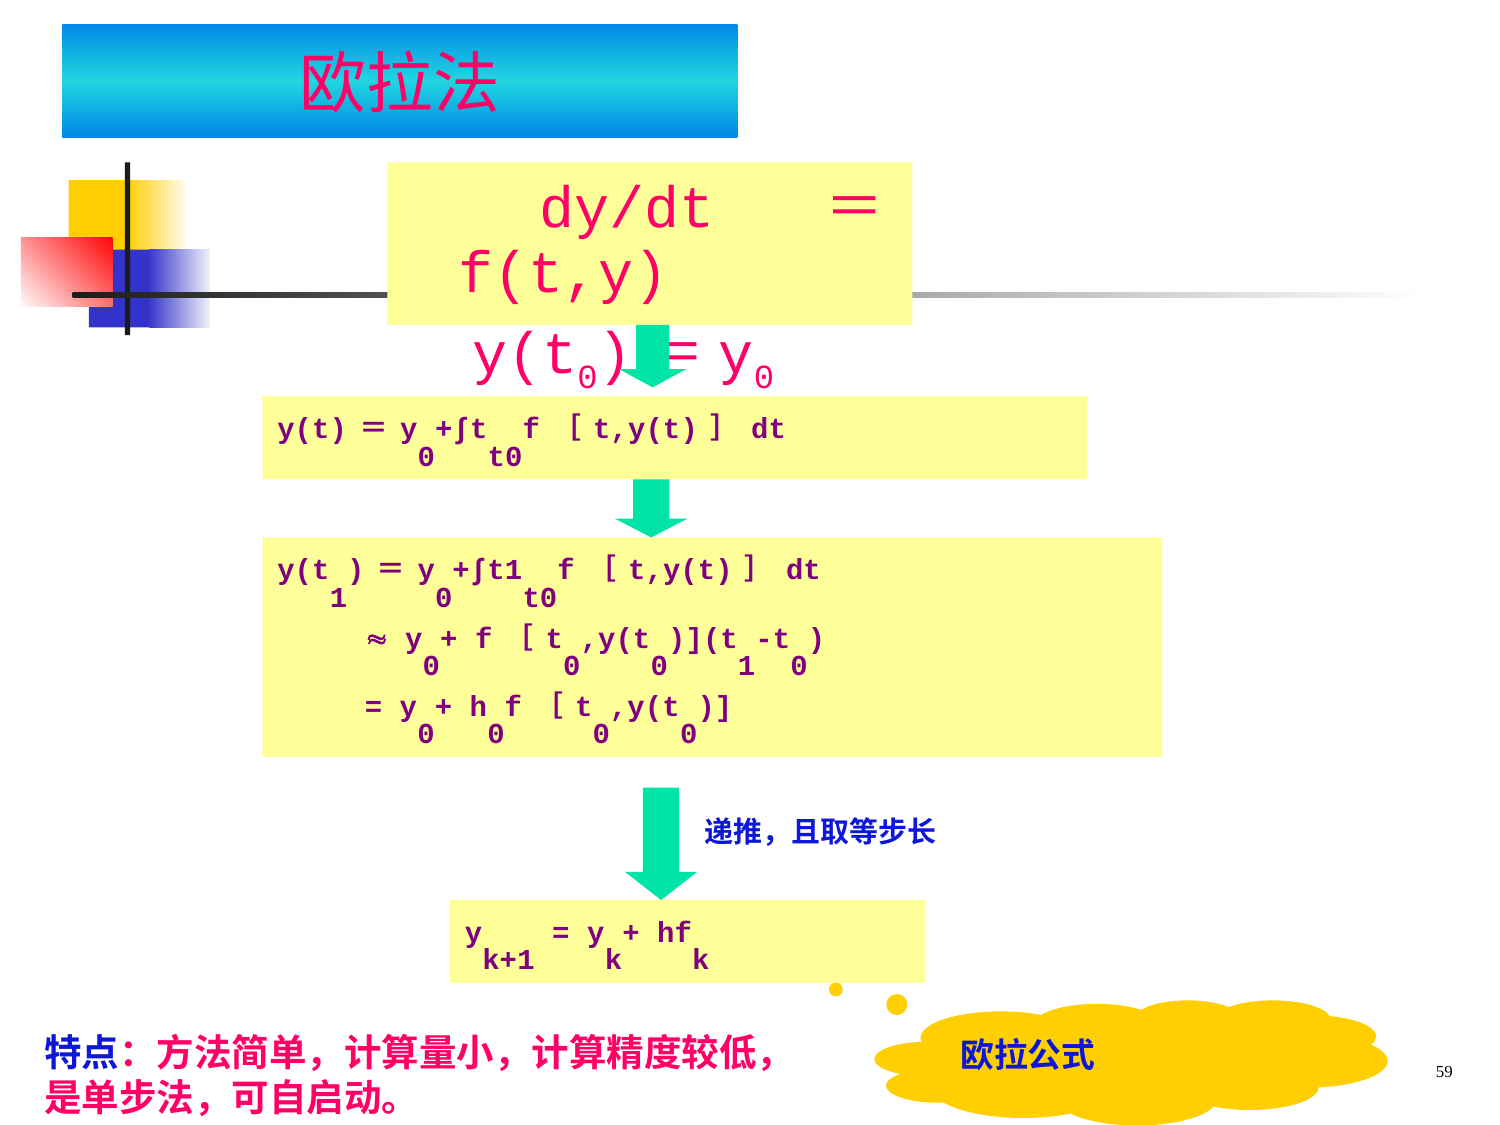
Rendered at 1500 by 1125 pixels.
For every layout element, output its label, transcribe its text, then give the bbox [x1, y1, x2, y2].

text_box 欧拉公式 [874, 1000, 1364, 1125]
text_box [449, 787, 1141, 976]
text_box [262, 462, 1163, 793]
text_box 欧拉公式 [886, 994, 908, 1015]
text_box 特点：方法简单，计算量小，计算精度较低，是单步法，可自启动。 [29, 1021, 780, 1125]
text_box dy/dt＝f(t,y) y(t0)＝y0 [387, 162, 913, 323]
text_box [262, 324, 1088, 472]
slide_number 59 [1155, 1024, 1468, 1100]
text_box 欧拉法 [62, 24, 738, 138]
text_box 欧拉公式 [828, 985, 843, 997]
